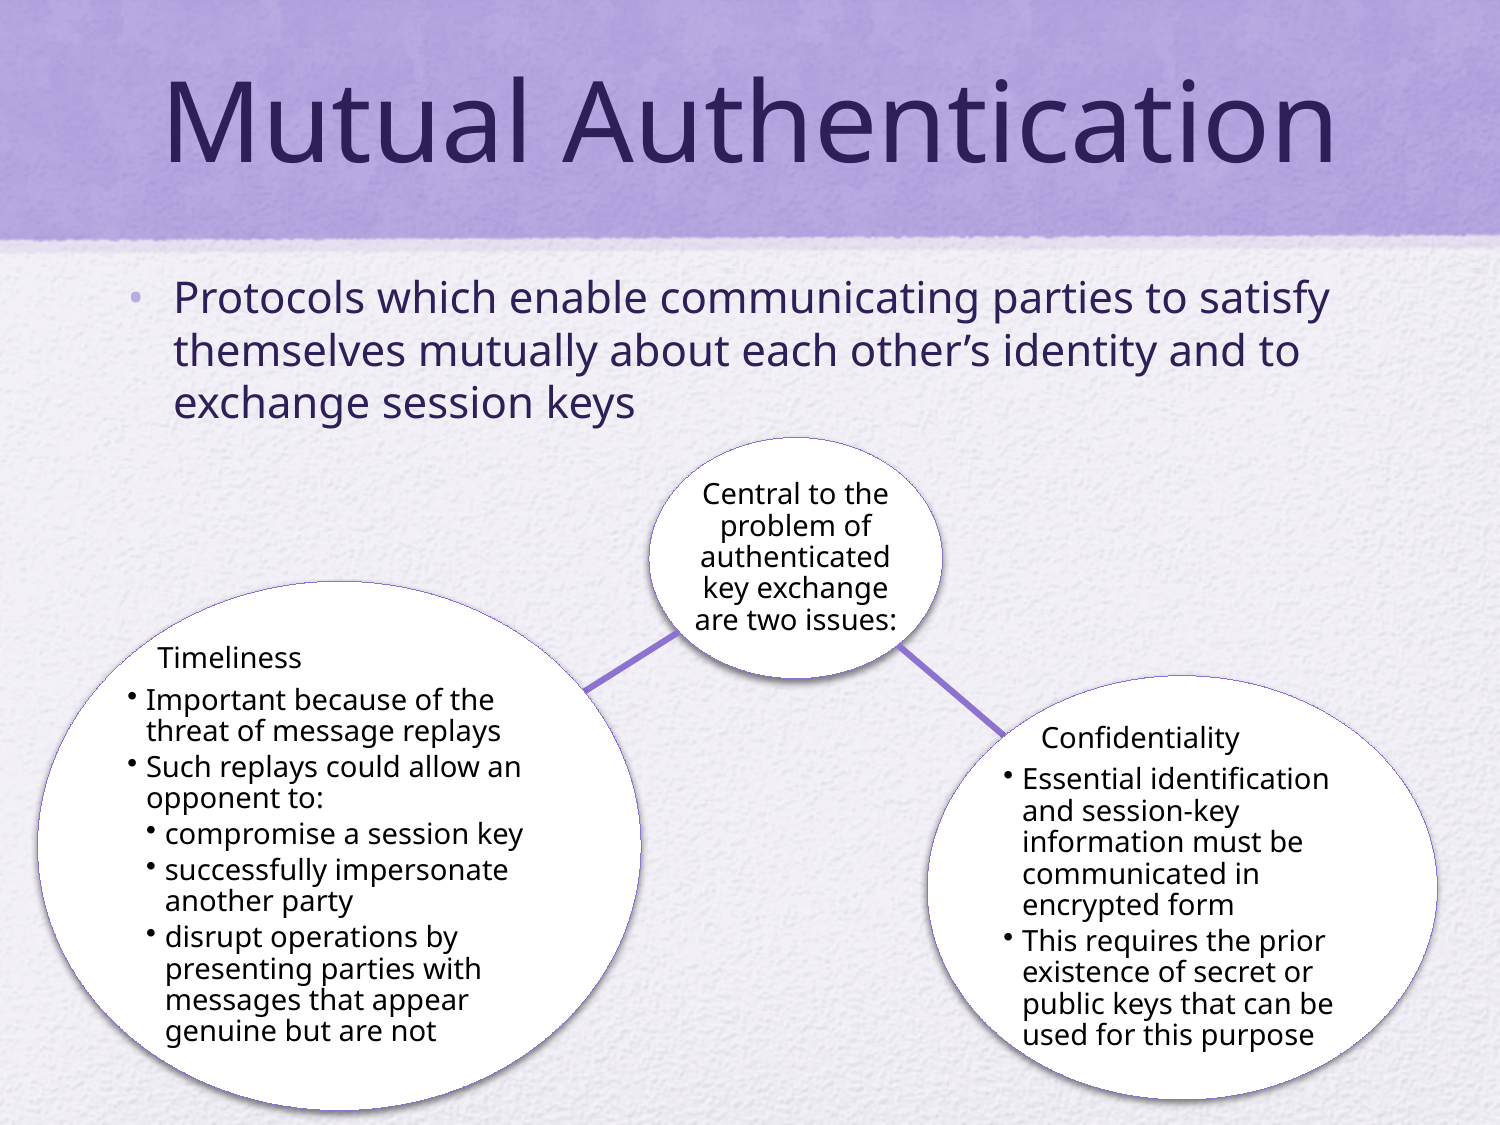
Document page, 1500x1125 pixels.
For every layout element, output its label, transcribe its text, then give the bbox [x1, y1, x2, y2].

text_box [34, 434, 1441, 1103]
list Protocols which enable communicating parties to satisfy themselves mutually about each other’s identity and to exchange session keys [112, 262, 1388, 433]
picture [0, 225, 1500, 1125]
title Mutual Authentication [129, 6, 1373, 239]
